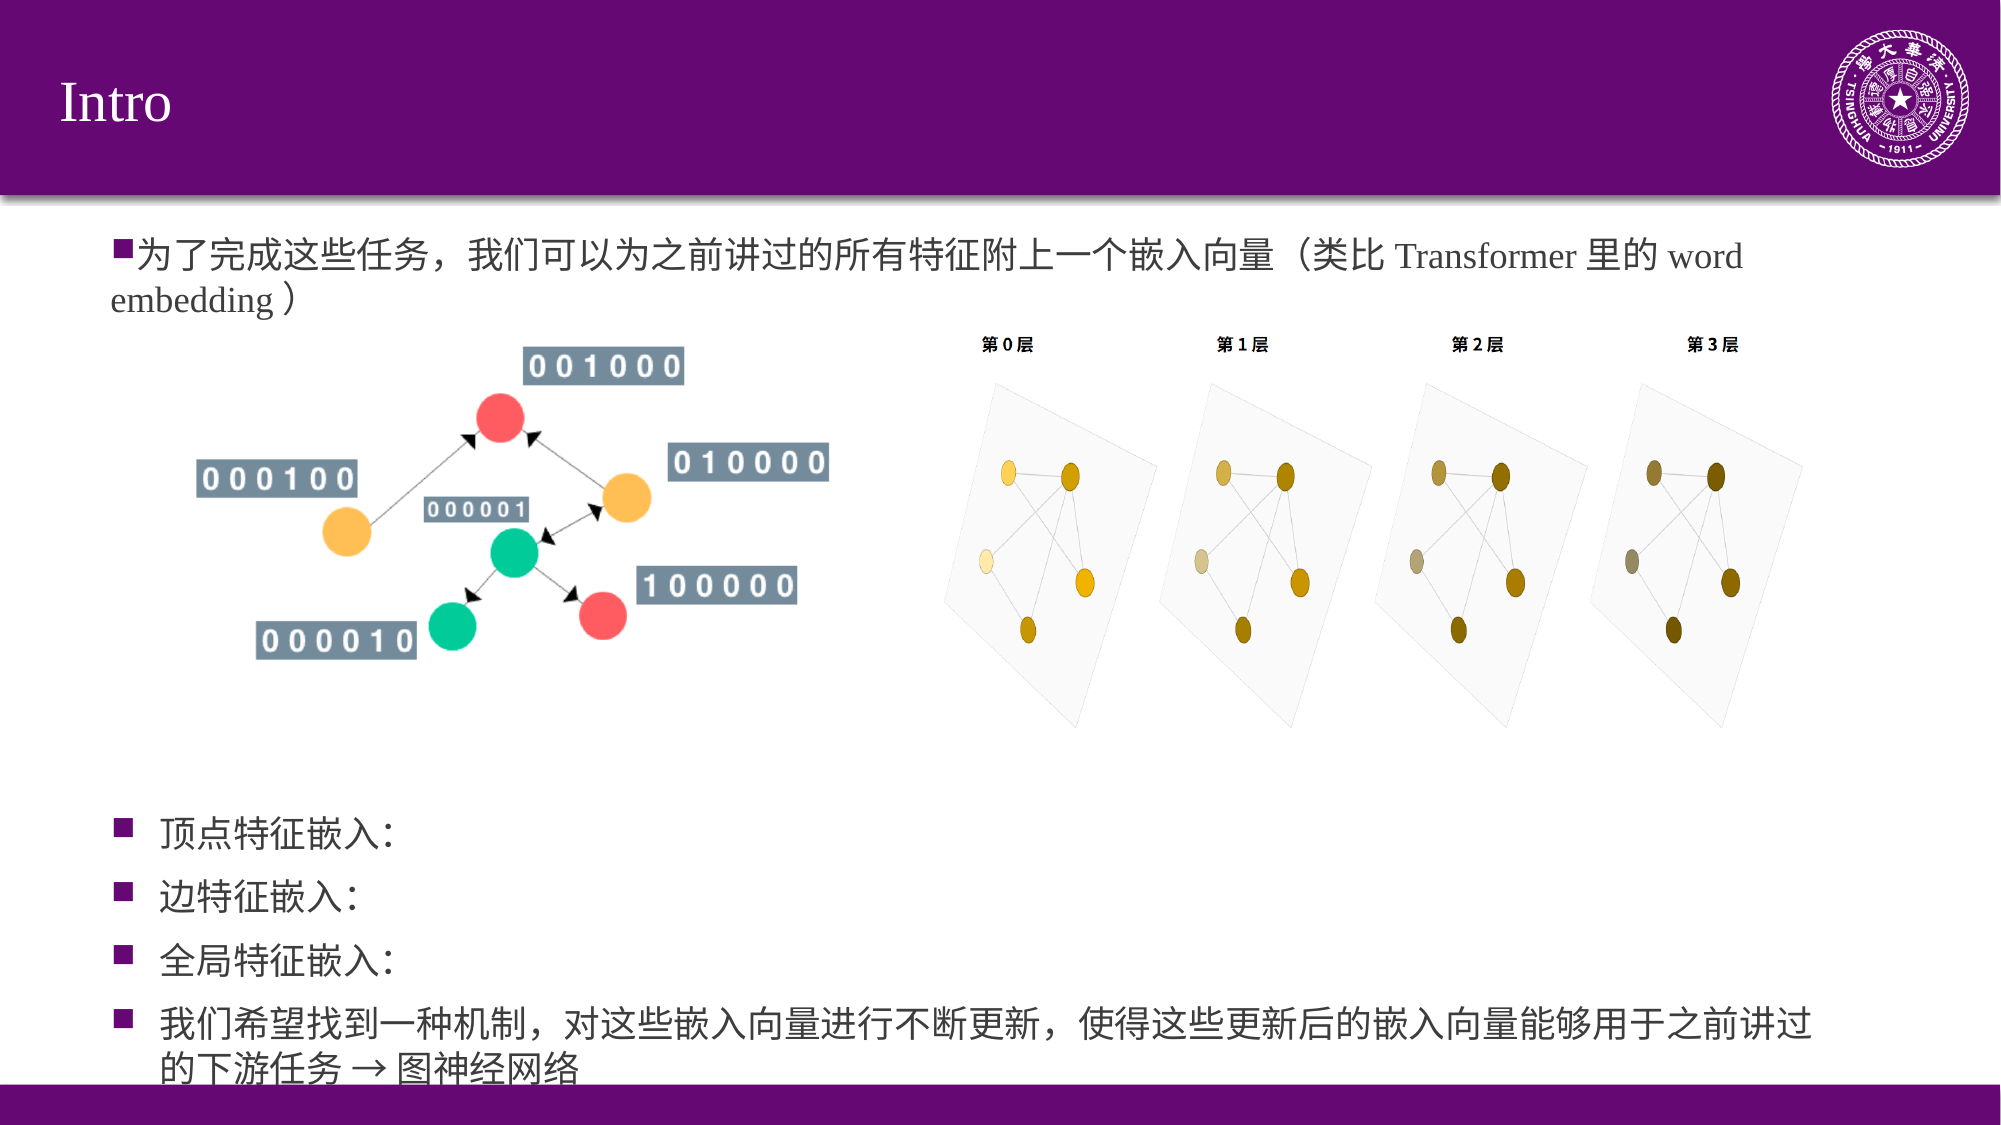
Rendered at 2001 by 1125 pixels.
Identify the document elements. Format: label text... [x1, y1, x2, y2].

picture [938, 327, 1816, 739]
picture [186, 340, 840, 667]
title Intro [44, 14, 1816, 181]
